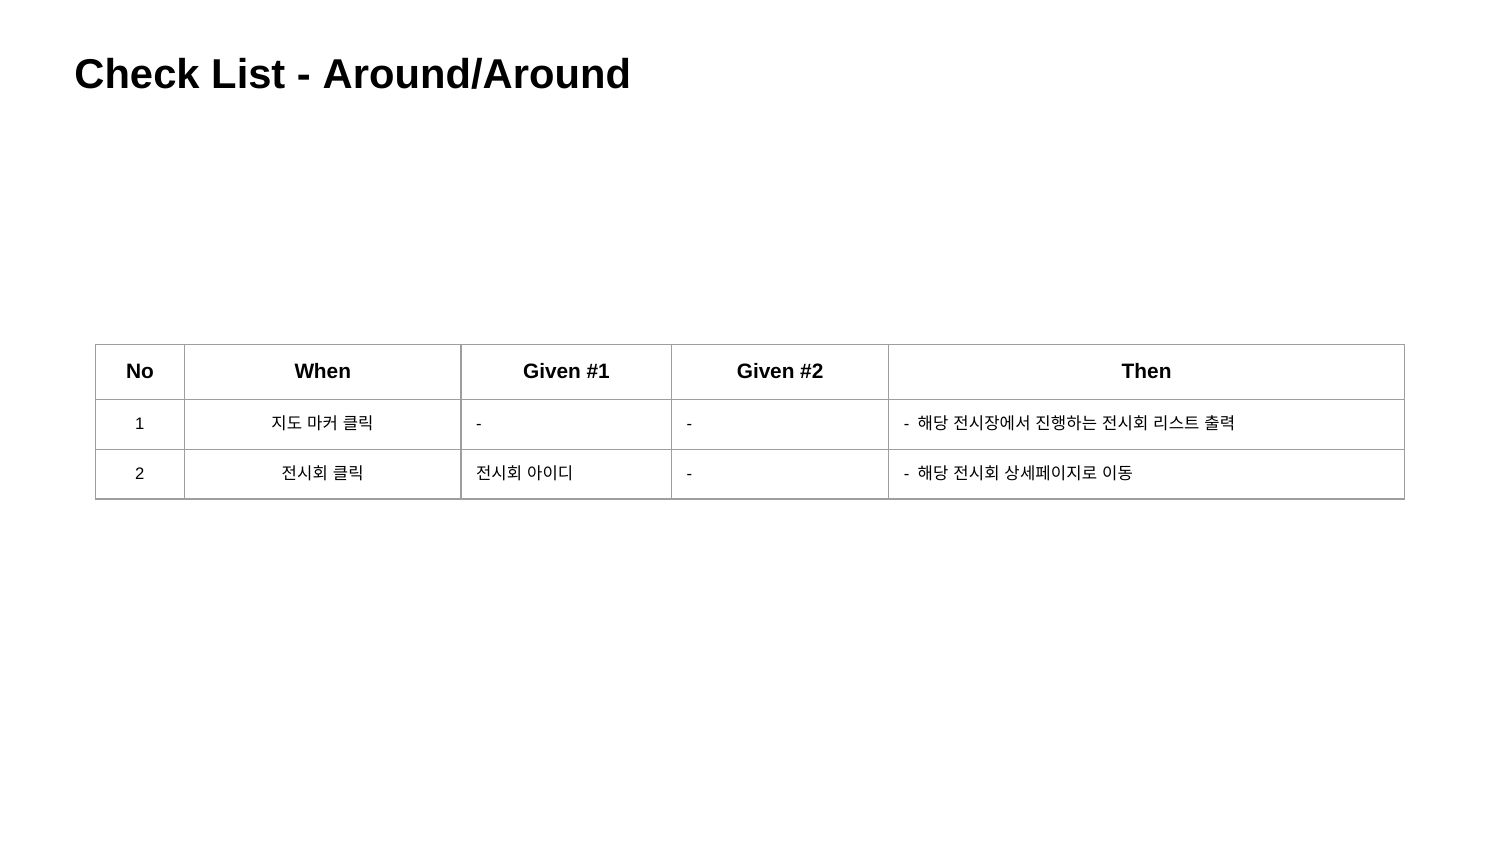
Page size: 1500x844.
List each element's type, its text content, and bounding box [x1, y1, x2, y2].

table_cell 전시회 클릭 [185, 450, 460, 498]
table_header When [185, 345, 460, 399]
table_cell - [672, 450, 888, 498]
table_header Then [889, 345, 1404, 399]
text_box Check List - Around/Around [59, 31, 951, 112]
table_cell 지도 마커 클릭 [185, 400, 460, 449]
table_cell - 해당 전시회 상세페이지로 이동 [889, 450, 1404, 498]
table_header No [96, 345, 184, 399]
table_header Given #1 [462, 345, 671, 399]
table_cell - [462, 400, 671, 449]
table_cell 1 [96, 400, 184, 449]
table_cell - [672, 400, 888, 449]
table_cell - 해당 전시장에서 진행하는 전시회 리스트 출력 [889, 400, 1404, 449]
table_cell 전시회 아이디 [462, 450, 671, 498]
table_cell 2 [96, 450, 184, 498]
table_header Given #2 [672, 345, 888, 399]
